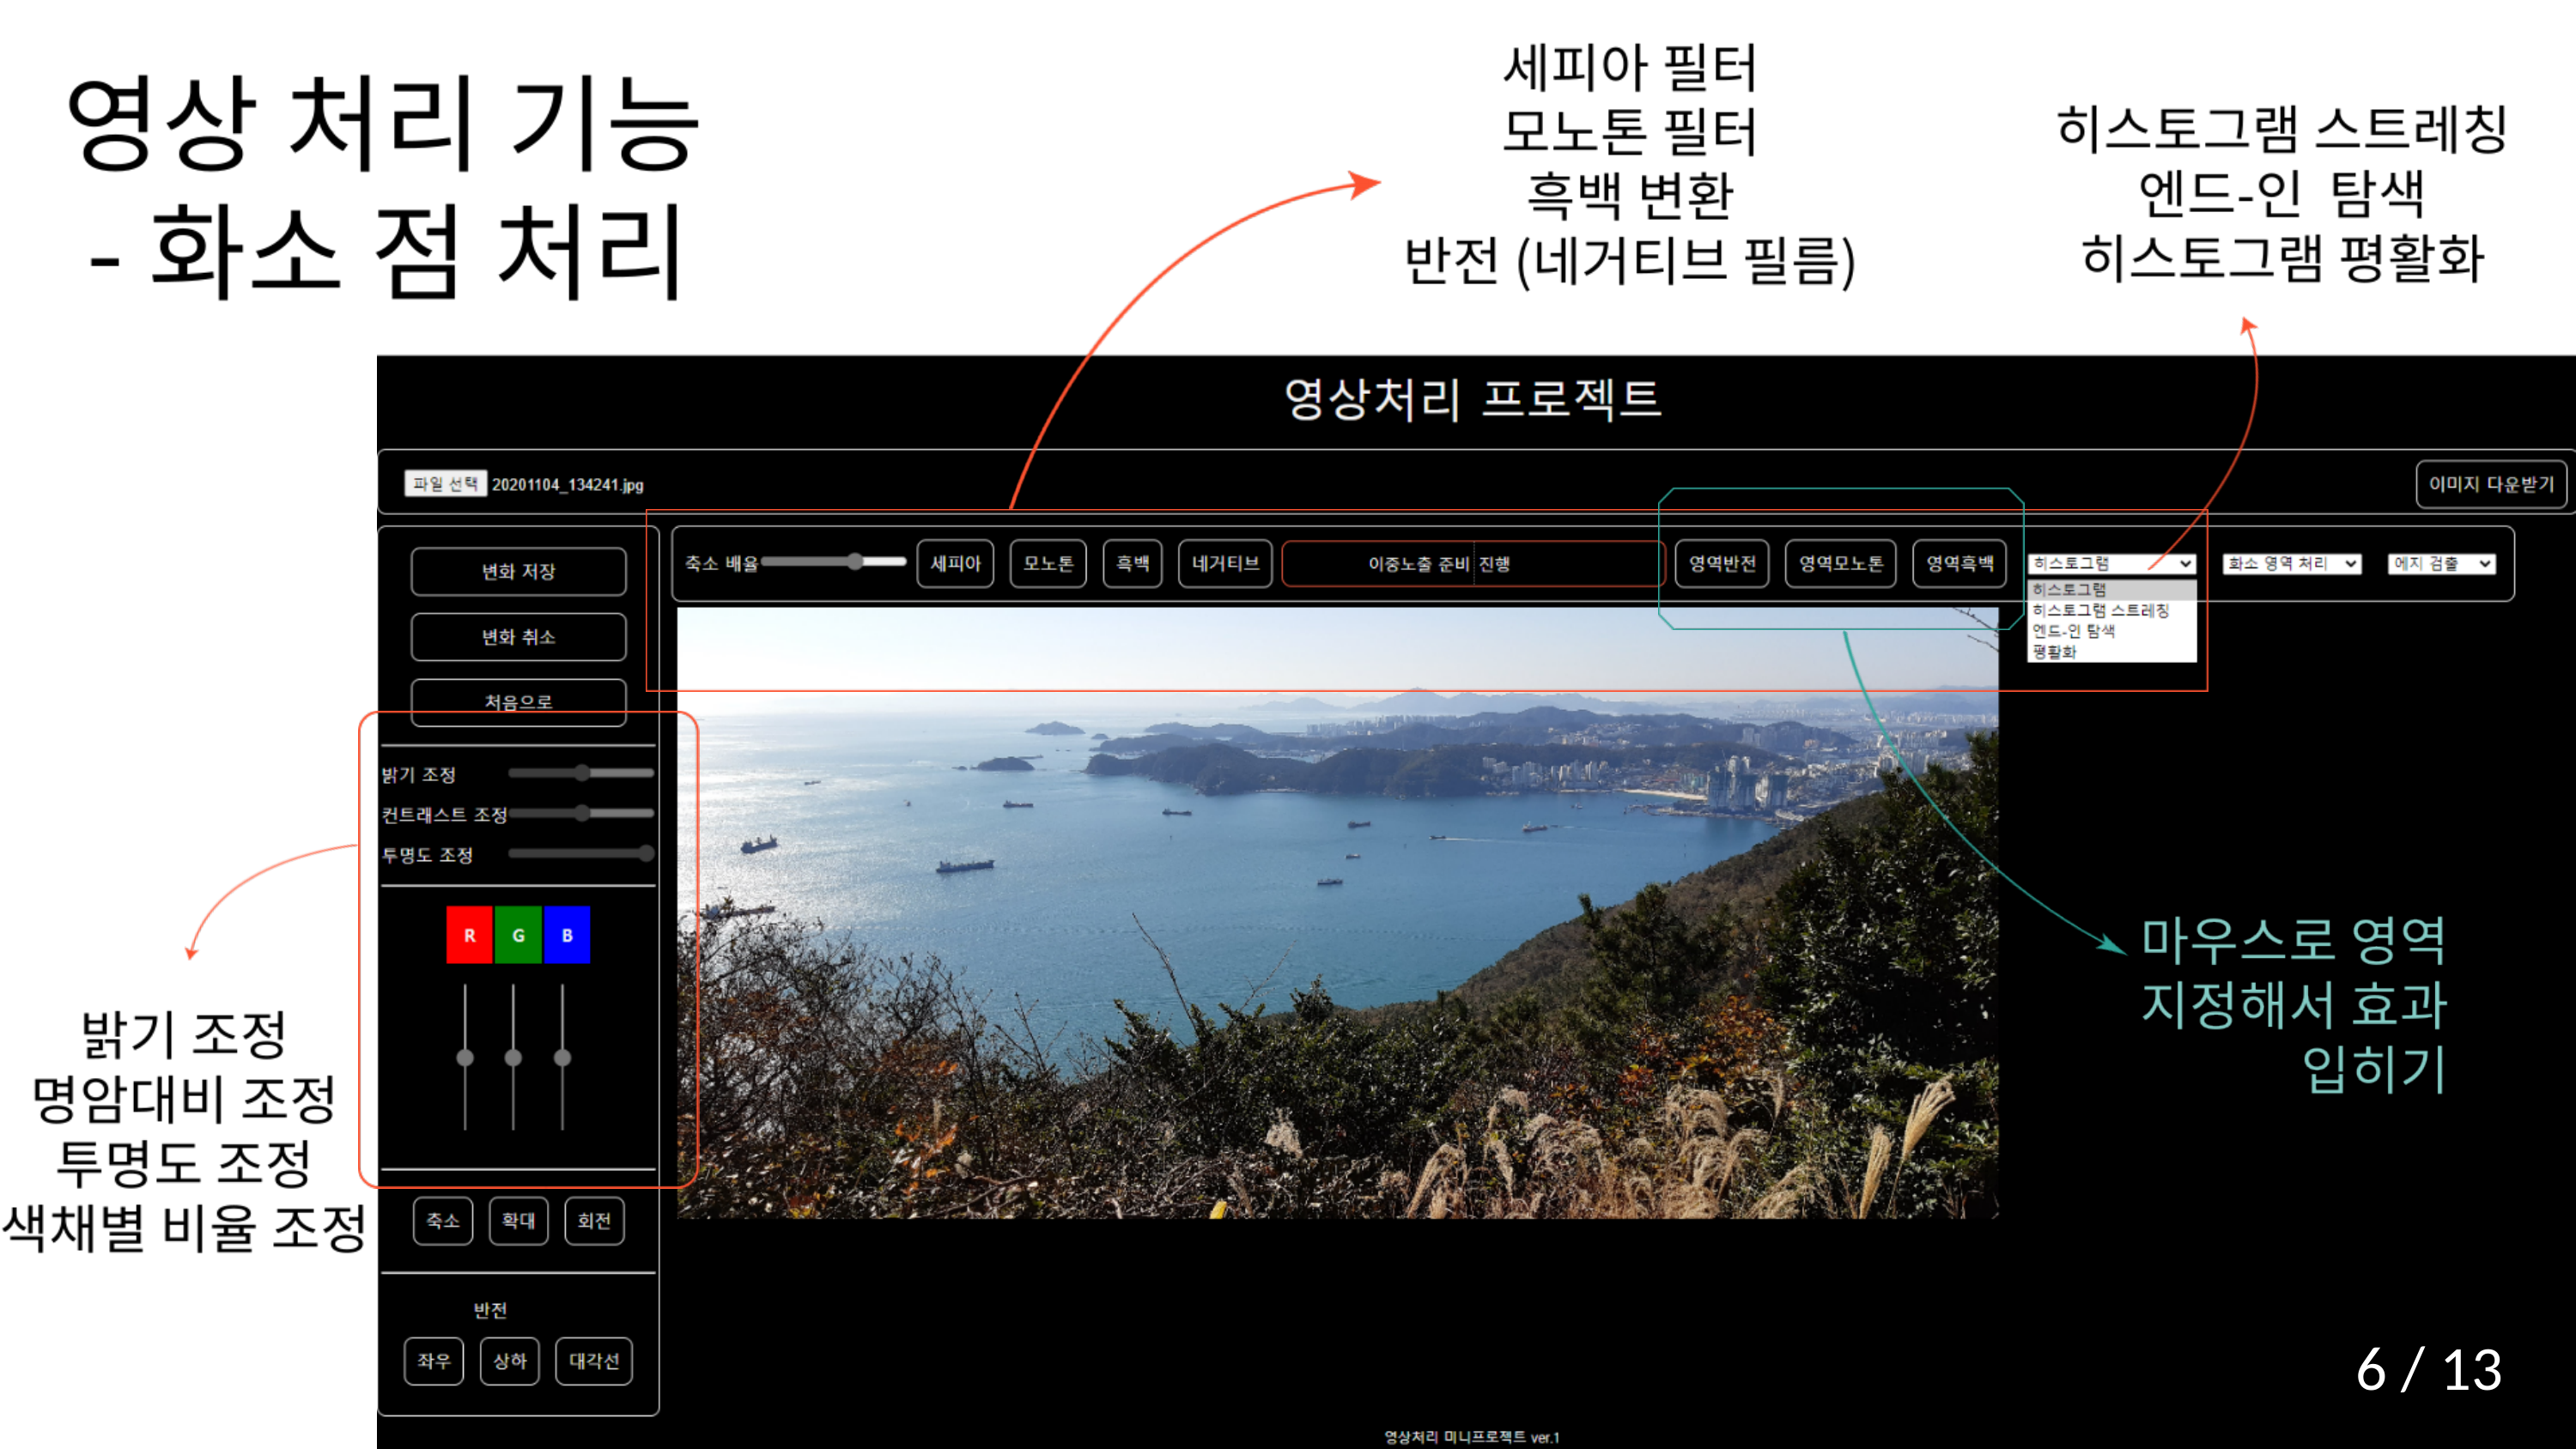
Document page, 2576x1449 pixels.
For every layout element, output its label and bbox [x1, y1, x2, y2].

text_box [181, 166, 2576, 1449]
picture [46, 27, 764, 360]
picture [0, 986, 400, 1282]
picture [2016, 82, 2543, 312]
picture [1364, 19, 1884, 315]
picture [2108, 893, 2485, 1124]
